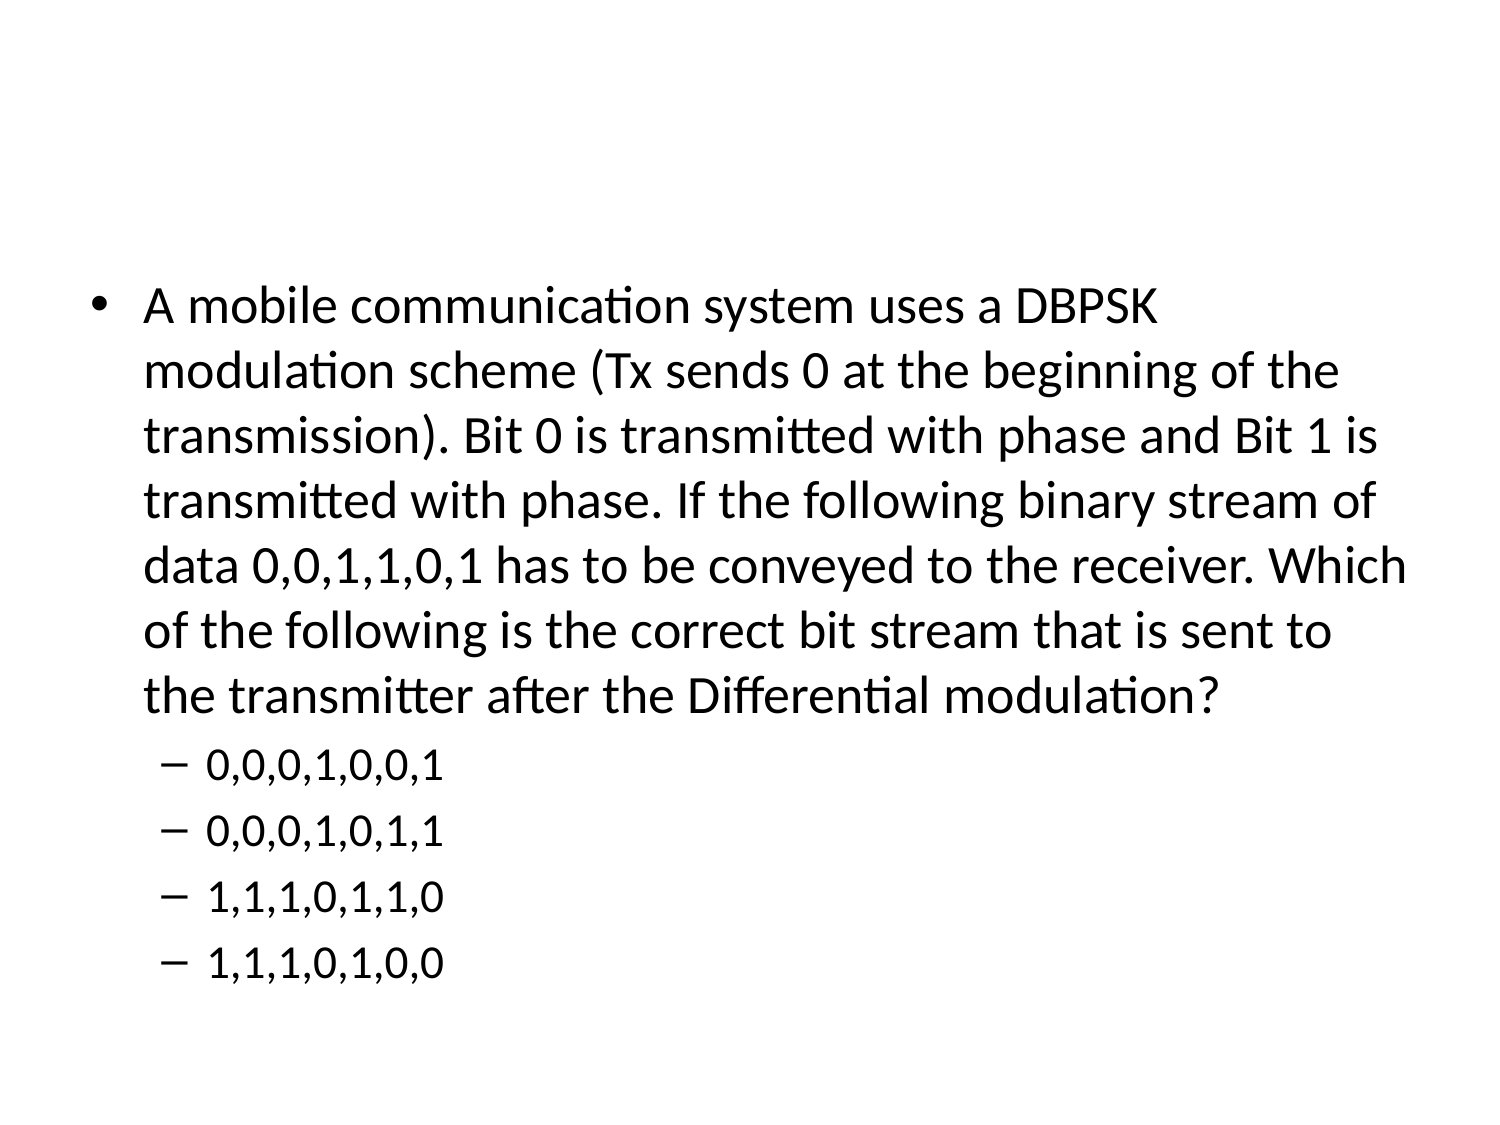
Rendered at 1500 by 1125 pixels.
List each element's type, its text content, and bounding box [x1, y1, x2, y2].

list A mobile communication system uses a DBPSK modulation scheme (Tx sends 0 at the beginning of the transmission). Bit 0 is transmitted with phase and Bit 1 is transmitted with phase. If the following binary stream of data 0,0,1,1,0,1 has to be conveyed to the receiver. Which of the following is the correct bit stream that is sent to the transmitter after the Differential modulation? 0,0,0,1,0,0,1 0,0,0,1,0,1,1 1,1,1,0,1,1,0 1,1,1,0,1,0,0 [75, 262, 1425, 1005]
